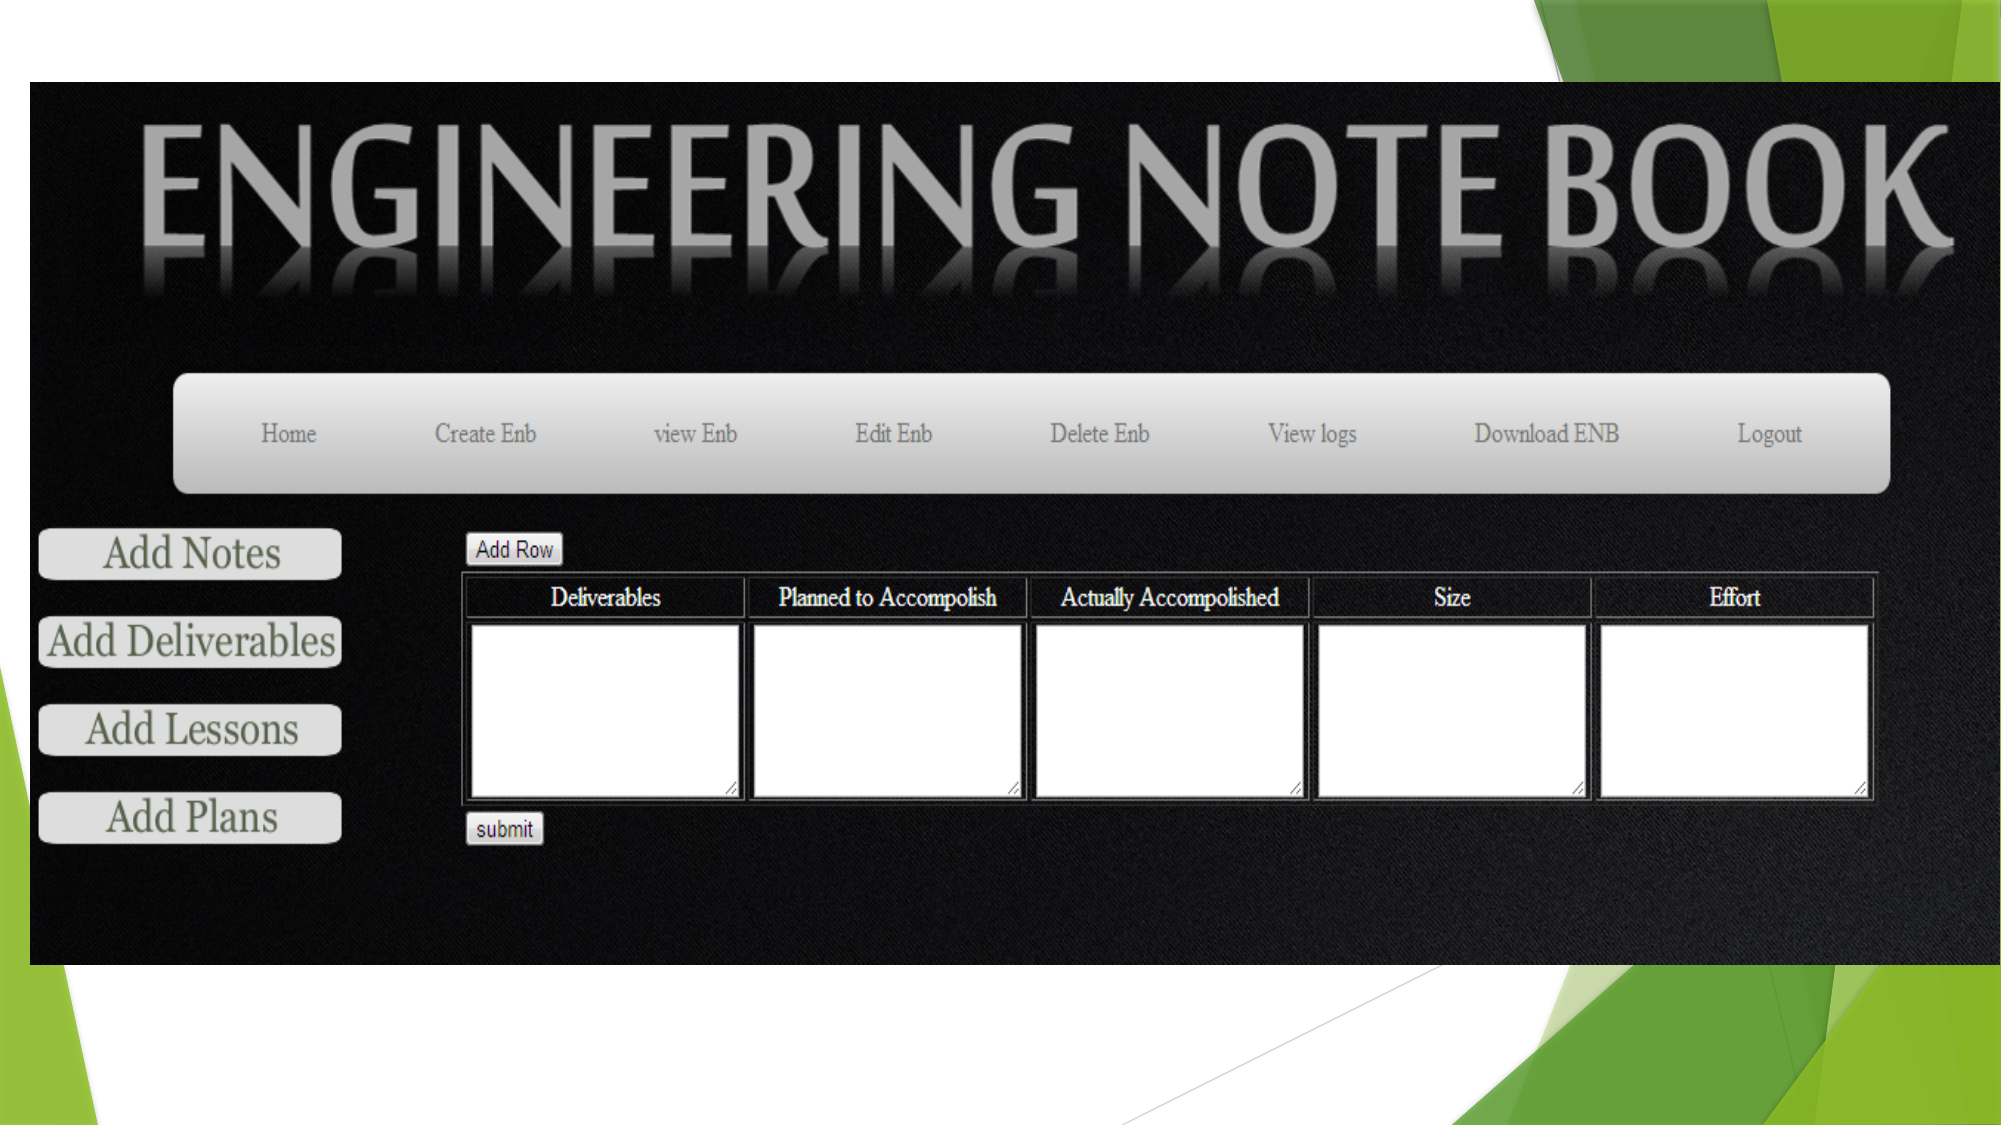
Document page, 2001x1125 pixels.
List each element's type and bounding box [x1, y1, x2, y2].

picture [29, 81, 2000, 966]
